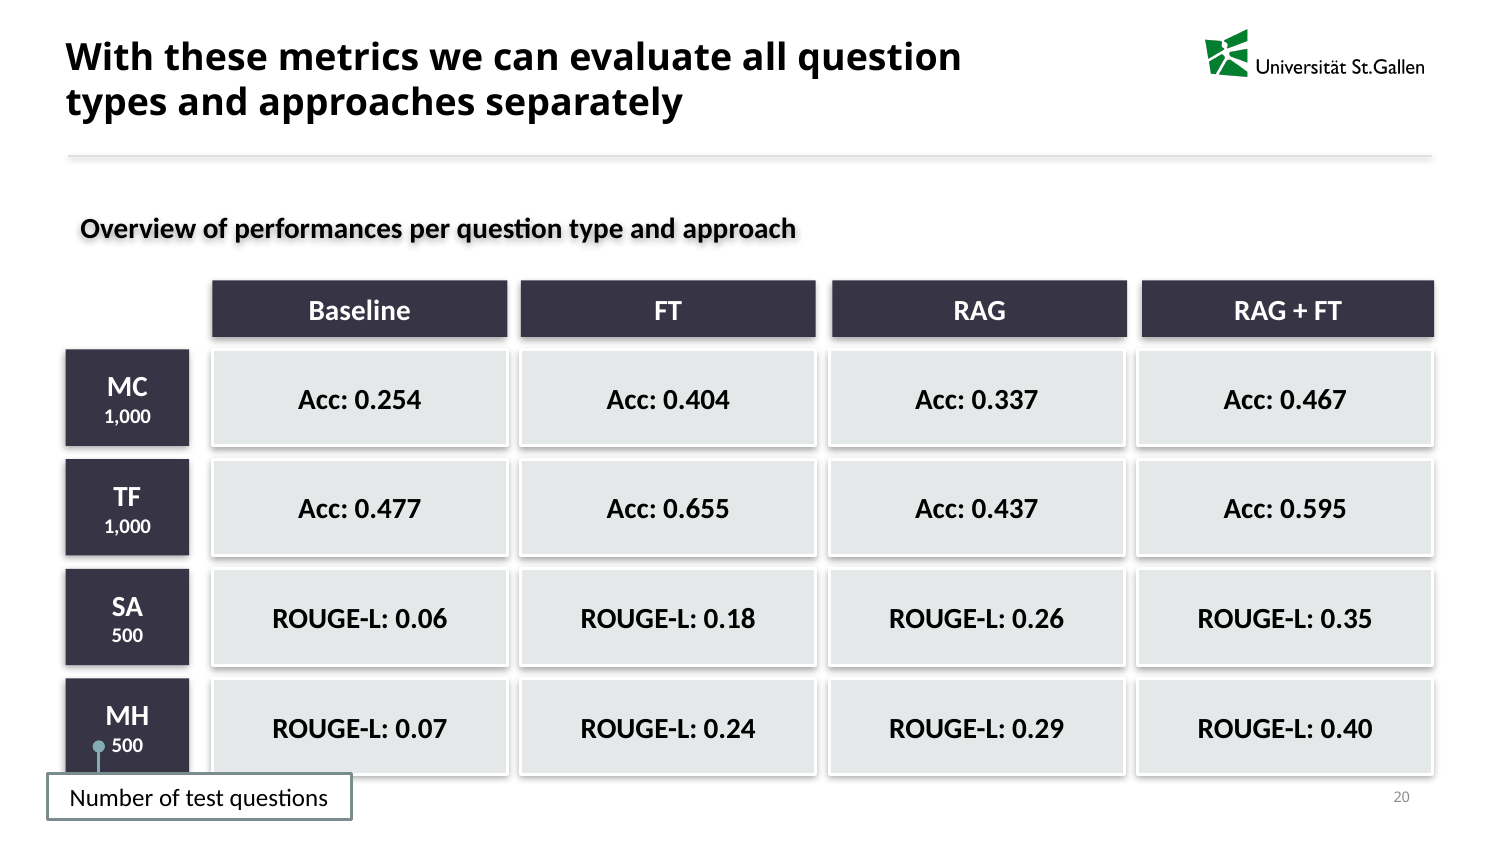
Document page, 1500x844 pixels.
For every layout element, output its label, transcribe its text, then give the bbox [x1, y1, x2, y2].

text_box MC 1,000 [65, 349, 190, 447]
slide_number 20 [1074, 774, 1425, 820]
text_box Acc: 0.254 [212, 349, 508, 447]
text_box Overview of performances per question type and approach [65, 197, 988, 257]
text_box SA 500 [65, 568, 190, 666]
text_box ROUGE-L: 0.35 [1137, 568, 1433, 666]
text_box RAG [831, 280, 1128, 338]
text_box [829, 349, 1125, 776]
text_box Acc: 0.477 [212, 458, 508, 556]
text_box RAG + FT [1141, 280, 1435, 338]
text_box Acc: 0.595 [1137, 458, 1433, 556]
text_box ROUGE-L: 0.40 [1137, 678, 1433, 776]
text_box Baseline [212, 280, 508, 338]
text_box ROUGE-L: 0.07 [212, 678, 508, 776]
text_box Acc: 0.467 [1137, 349, 1433, 447]
picture [1205, 29, 1424, 77]
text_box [520, 349, 816, 776]
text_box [46, 746, 352, 821]
text_box MH 500 [65, 678, 190, 744]
title With these metrics we can evaluate all question types and approaches separately [65, 33, 1066, 92]
text_box ROUGE-L: 0.06 [212, 568, 508, 666]
text_box TF 1,000 [65, 458, 190, 556]
text_box FT [520, 280, 816, 338]
